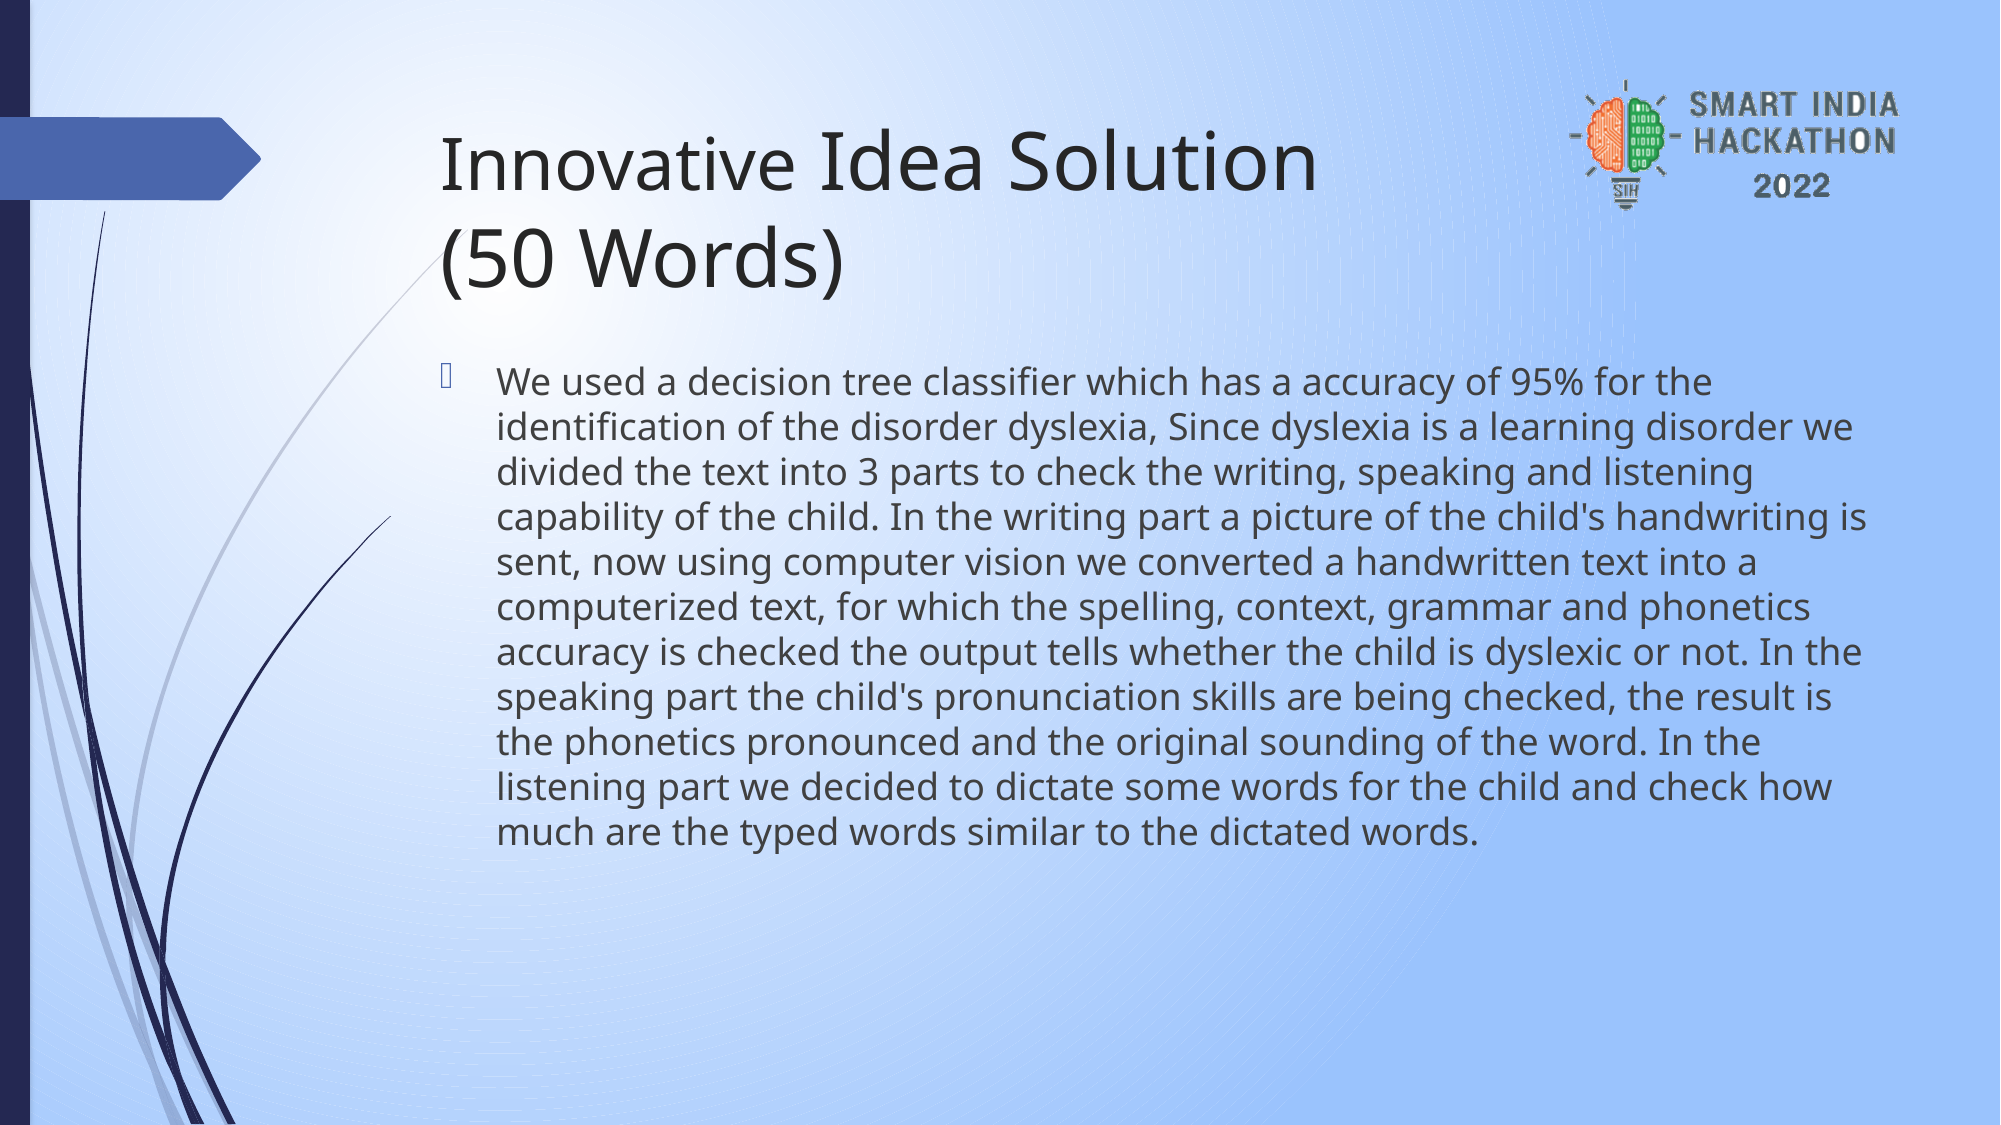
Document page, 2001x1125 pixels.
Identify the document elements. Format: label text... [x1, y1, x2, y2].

picture [1559, 60, 1904, 217]
list We used a decision tree classifier which has a accuracy of 95% for the identification of the disorder dyslexia, Since dyslexia is a learning disorder we divided the text into 3 parts to check the writing, speaking and listening capability of the child. In the writing part a picture of the child's handwriting is sent, now using computer vision we converted a handwritten text into a computerized text, for which the spelling, context, grammar and phonetics accuracy is checked the output tells whether the child is dyslexic or not. In the speaking part the child's pronunciation skills are being checked, the result is the phonetics pronounced and the original sounding of the word. In the listening part we decided to dictate some words for the child and check how much are the typed words similar to the dictated words. [424, 350, 1888, 970]
title Innovative Idea Solution (50 Words) [425, 102, 1418, 313]
